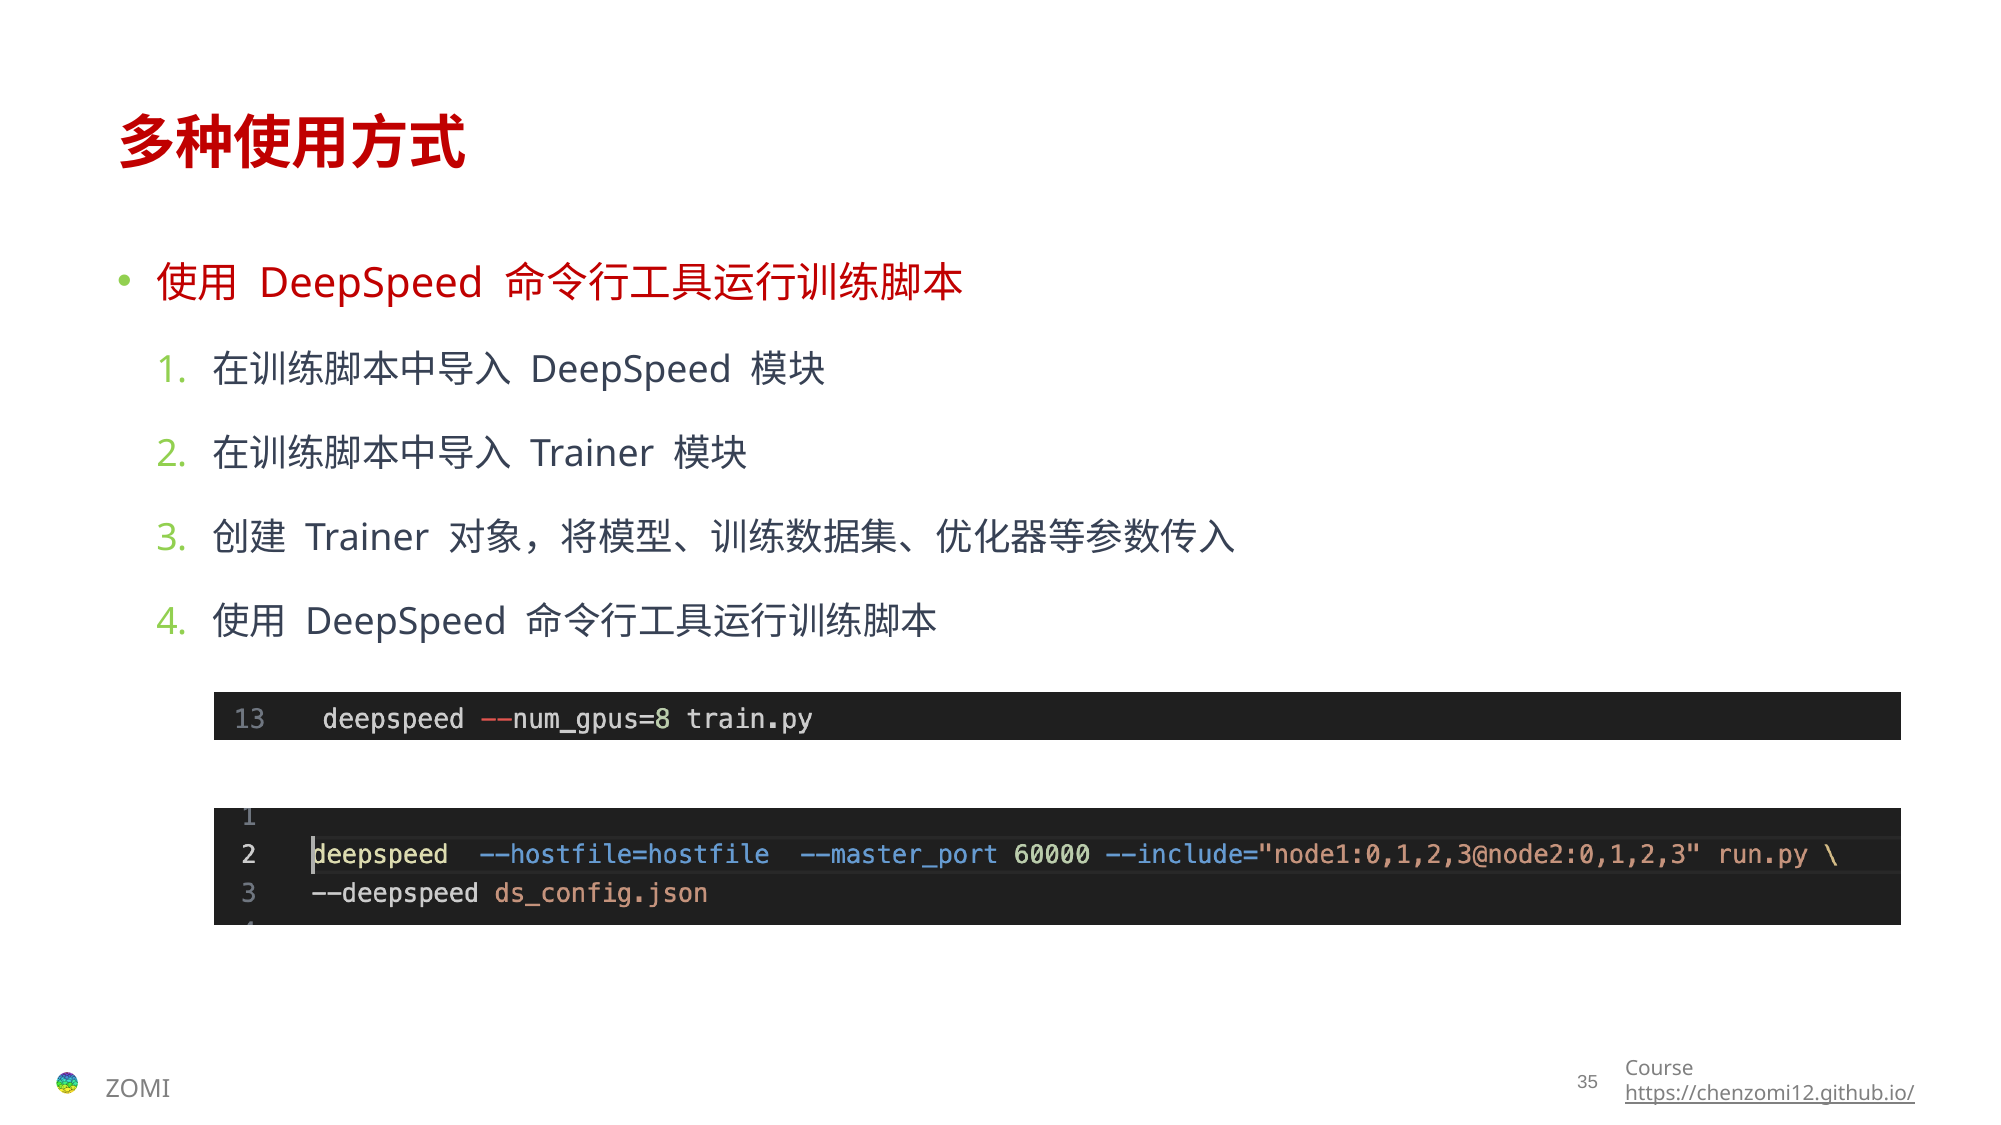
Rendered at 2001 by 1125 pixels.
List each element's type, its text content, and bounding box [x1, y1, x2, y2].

picture [57, 1073, 77, 1093]
picture [214, 808, 1901, 925]
title 多种使用方式 [102, 91, 1901, 189]
list 使用 DeepSpeed 命令行工具运行训练脚本 在训练脚本中导入 DeepSpeed 模块 在训练脚本中导入 Trainer 模块 创建 Trainer 对象，将模型、训练数据集、优化器等参数传入 使用 DeepSpeed 命令行工具运行训练脚本 [102, 223, 1901, 1043]
picture [214, 691, 1901, 740]
